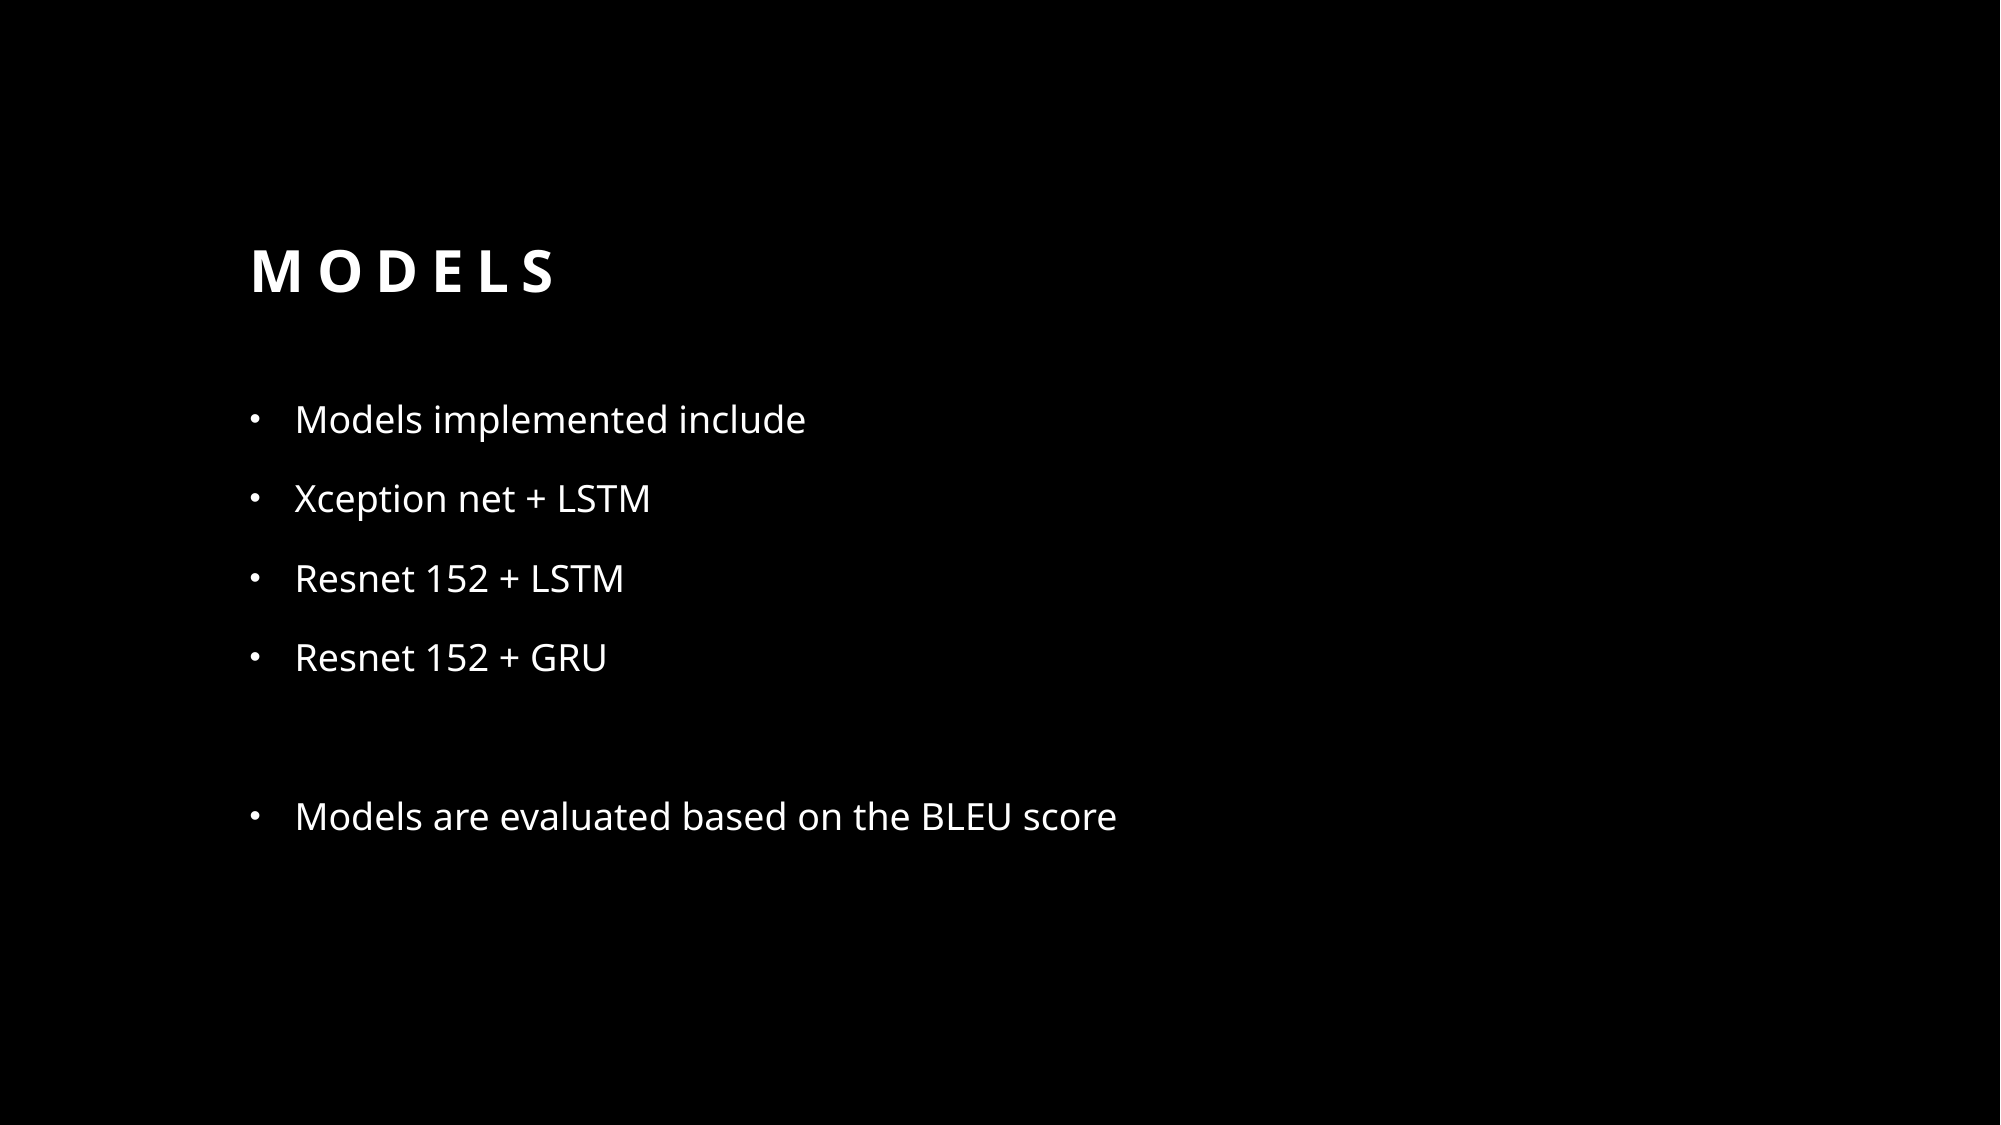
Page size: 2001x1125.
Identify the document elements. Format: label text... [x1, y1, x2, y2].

title Models [234, 171, 1750, 313]
list Models implemented include Xception net + LSTM Resnet 152 + LSTM Resnet 152 + GRU Models are evaluated based on the BLEU score [234, 375, 1750, 1000]
